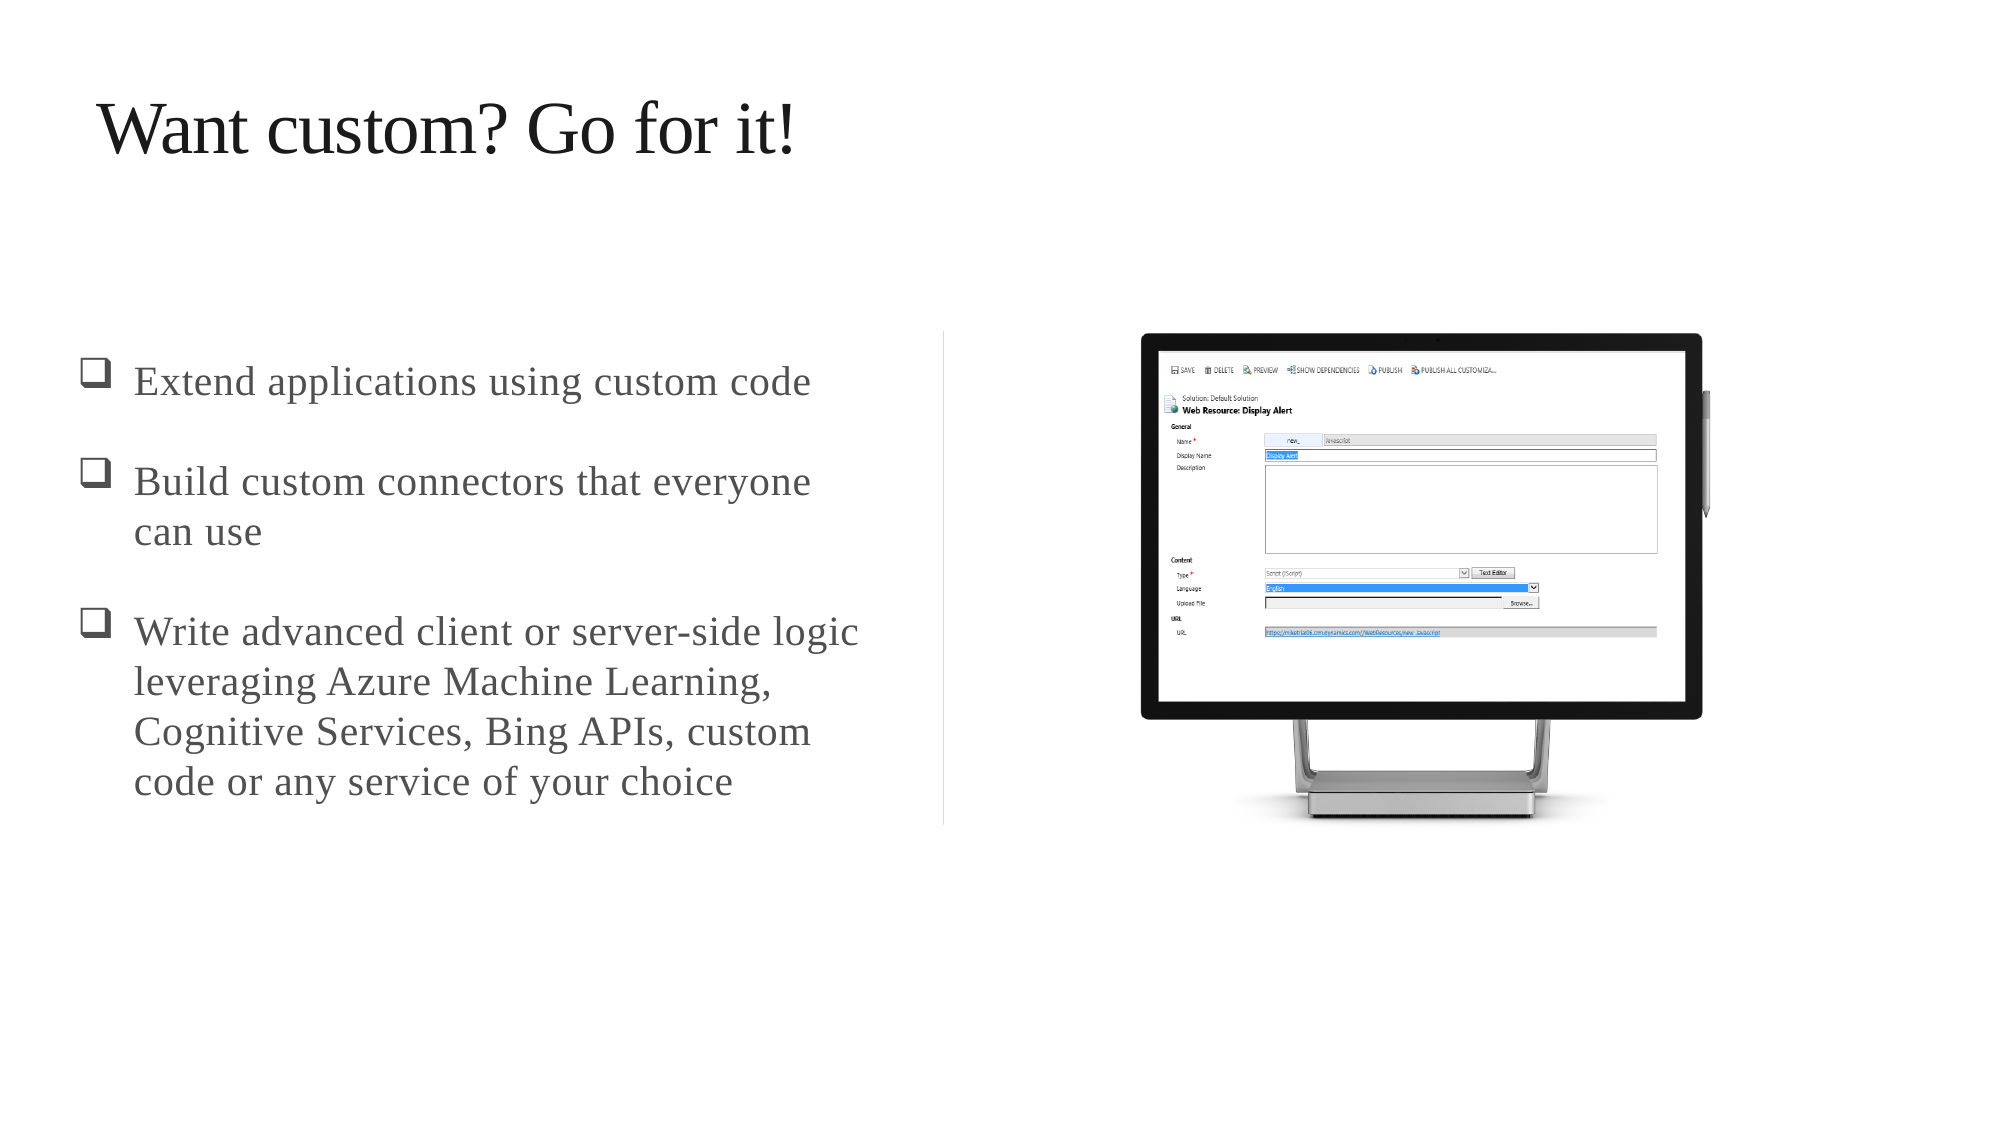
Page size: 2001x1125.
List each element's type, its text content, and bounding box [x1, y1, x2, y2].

text_box Extend applications using custom code Build custom connectors that everyone can use Write advanced client or server-side logic leveraging Azure Machine Learning, Cognitive Services, Bing APIs, custom code or any service of your choice [75, 351, 887, 739]
text_box [1129, 306, 1711, 842]
text_box Want custom? Go for it! [94, 85, 1192, 165]
